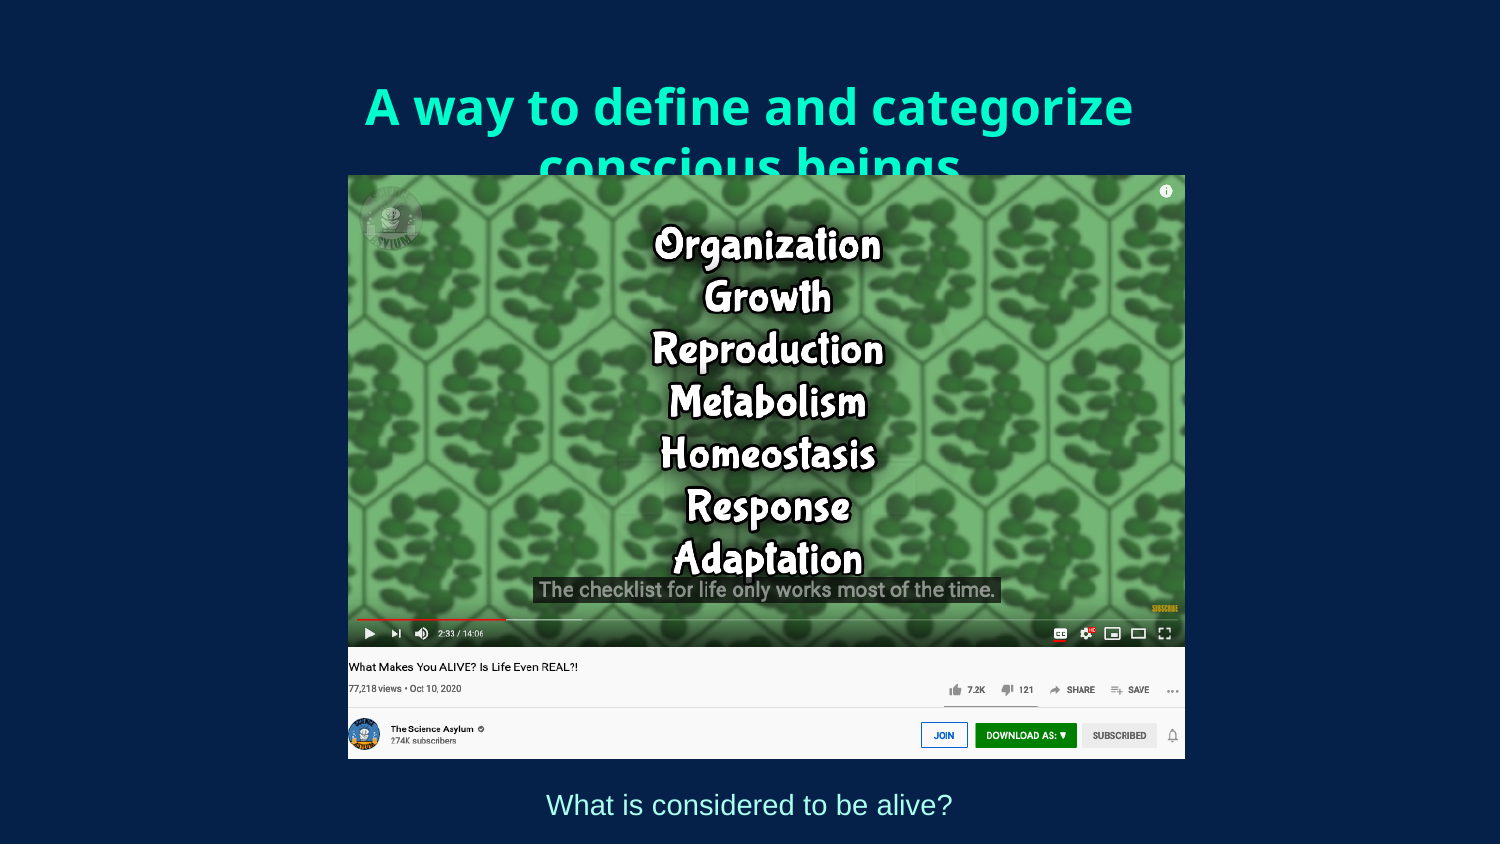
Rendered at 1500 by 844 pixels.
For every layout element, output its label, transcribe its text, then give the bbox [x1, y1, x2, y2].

picture [348, 175, 1185, 759]
title A way to define and categorize conscious beings [231, 59, 1269, 160]
text_box What is considered to be alive? [546, 785, 954, 821]
